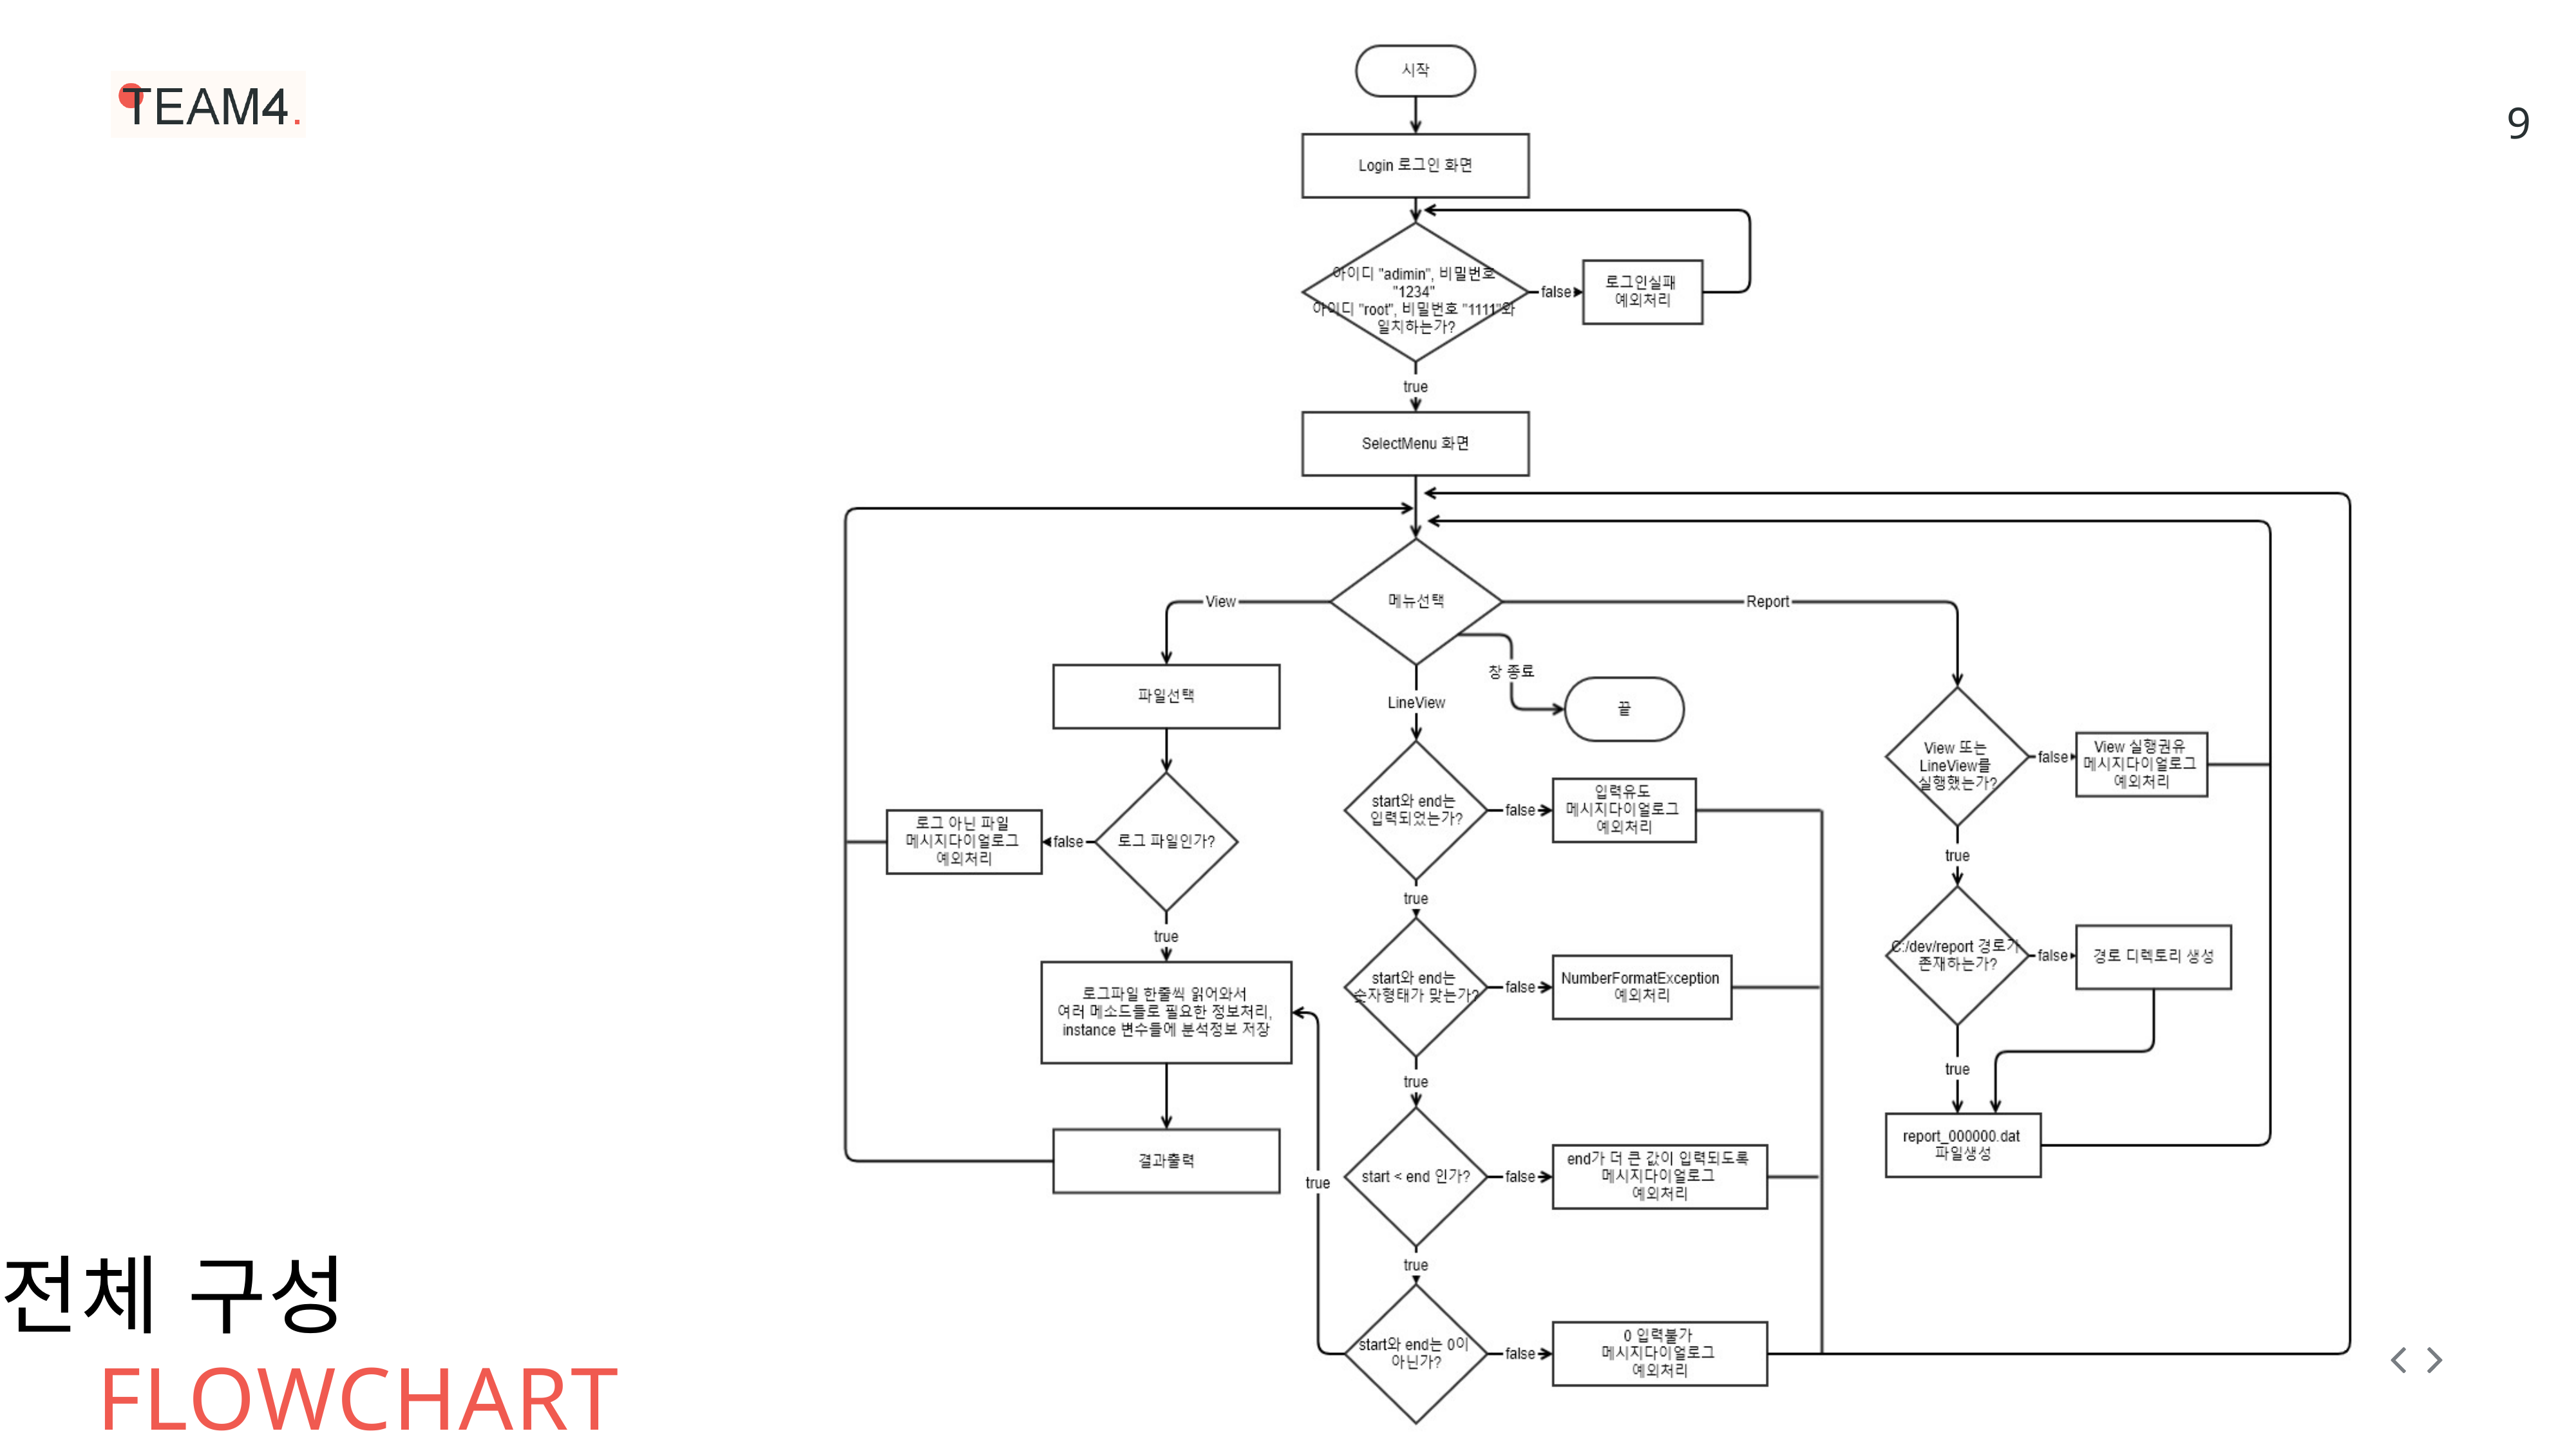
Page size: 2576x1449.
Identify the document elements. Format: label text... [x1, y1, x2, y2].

picture [638, 0, 2379, 1449]
picture [111, 71, 306, 138]
text_box 전체 구성 Flowchart [0, 1240, 638, 1447]
